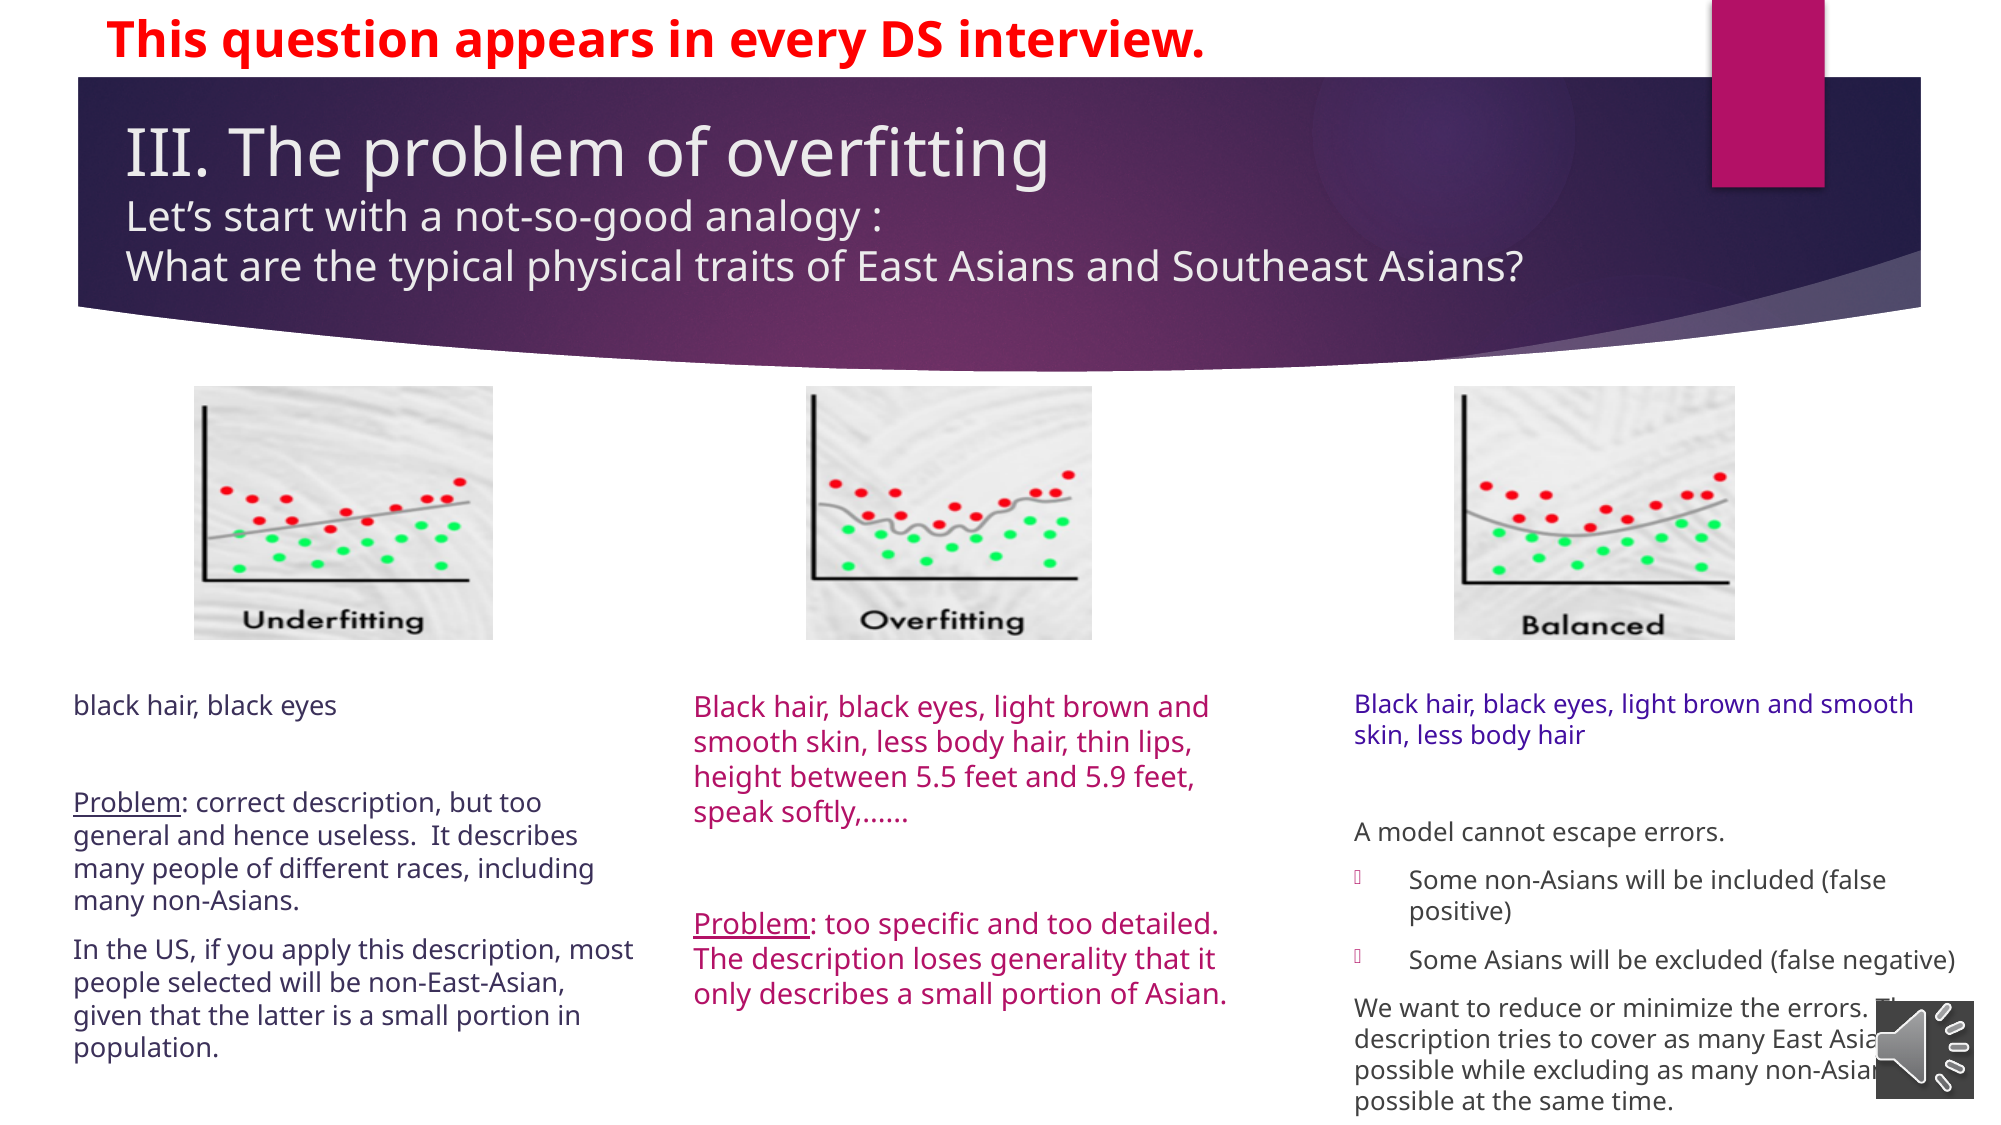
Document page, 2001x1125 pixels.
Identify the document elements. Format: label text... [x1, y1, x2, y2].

text_box Black hair, black eyes, light brown and smooth skin, less body hair, thin lips, height between 5.5 feet and 5.9 feet, speak softly,...... Problem: too specific and too detailed. The description loses generality that it only describes a small portion of Asian. [678, 680, 1282, 1110]
text_box This question appears in every DS interview. [92, 0, 1455, 75]
picture [1874, 999, 1976, 1101]
picture [805, 386, 1093, 640]
list black hair, black eyes Problem: correct description, but too general and hence useless. It describes many people of different races, including many non-Asians. In the US, if you apply this description, most people selected will be non-East-Asian, given that the latter is a small portion in population. [58, 680, 650, 1073]
title III. The problem of overfitting Let’s start with a not-so-good analogy : What are the typical physical traits of East Asians and Southeast Asians? [110, 96, 1774, 304]
picture [194, 386, 493, 640]
picture [1454, 386, 1735, 640]
text_box Black hair, black eyes, light brown and smooth skin, less body hair A model cannot escape errors. Some non-Asians will be included (false positive) Some Asians will be excluded (false negative) We want to reduce or minimize the errors. The description tries to cover as many East Asian as possible while excluding as many non-Asians as possible at the same time. [1339, 680, 1974, 1125]
